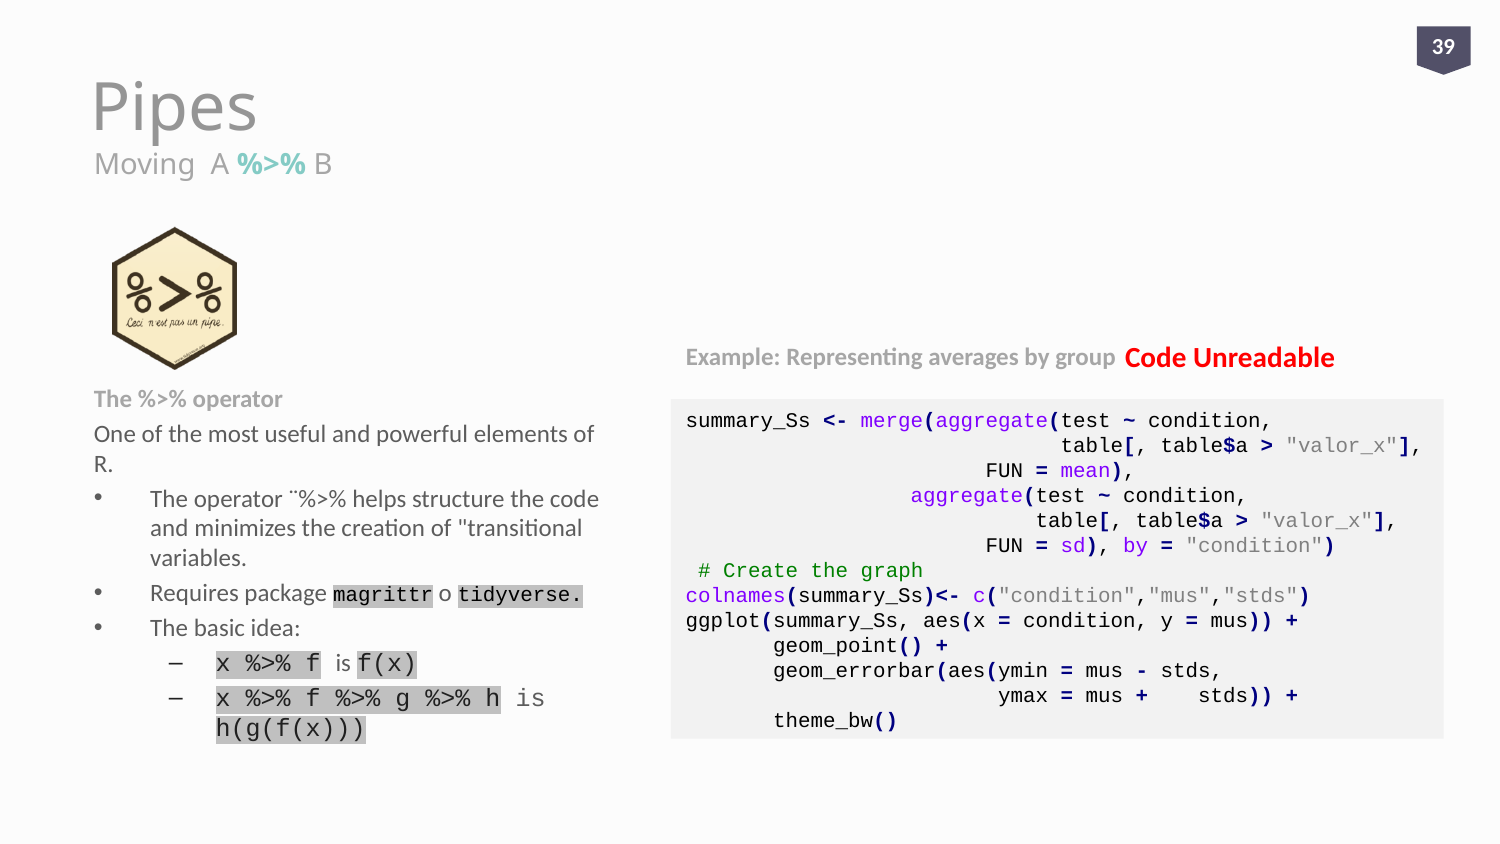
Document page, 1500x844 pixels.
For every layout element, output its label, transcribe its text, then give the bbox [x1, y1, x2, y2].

text_box summary_Ss <- merge(aggregate(test ~ condition, table[, table$a > "valor_x"], FUN = mean), aggregate(test ~ condition, table[, table$a > "valor_x"], FUN = sd), by = "condition") # Create the graph colnames(summary_Ss)<- c("condition","mus","stds") ggplot(summary_Ss, aes(x = condition, y = mus)) + geom_point() + geom_errorbar(aes(ymin = mus - stds, ymax = mus + stds)) + theme_bw() [670, 399, 1444, 739]
title Pipes [75, 33, 1425, 175]
text_box Example: Representing averages by group [670, 332, 1274, 382]
text_box Moving A %>% B [78, 132, 1429, 193]
text_box 39 [1414, 24, 1473, 77]
text_box The %>% operator One of the most useful and powerful elements of R. The operator ¨%>% helps structure the code and minimizes the creation of "transitional variables. Requires package magrittr o tidyverse. The basic idea: x %>% f is f(x) x %>% f %>% g %>% h is h(g(f(x))) [78, 374, 628, 793]
picture [111, 225, 237, 371]
text_box Code Unreadable [1110, 330, 1444, 381]
